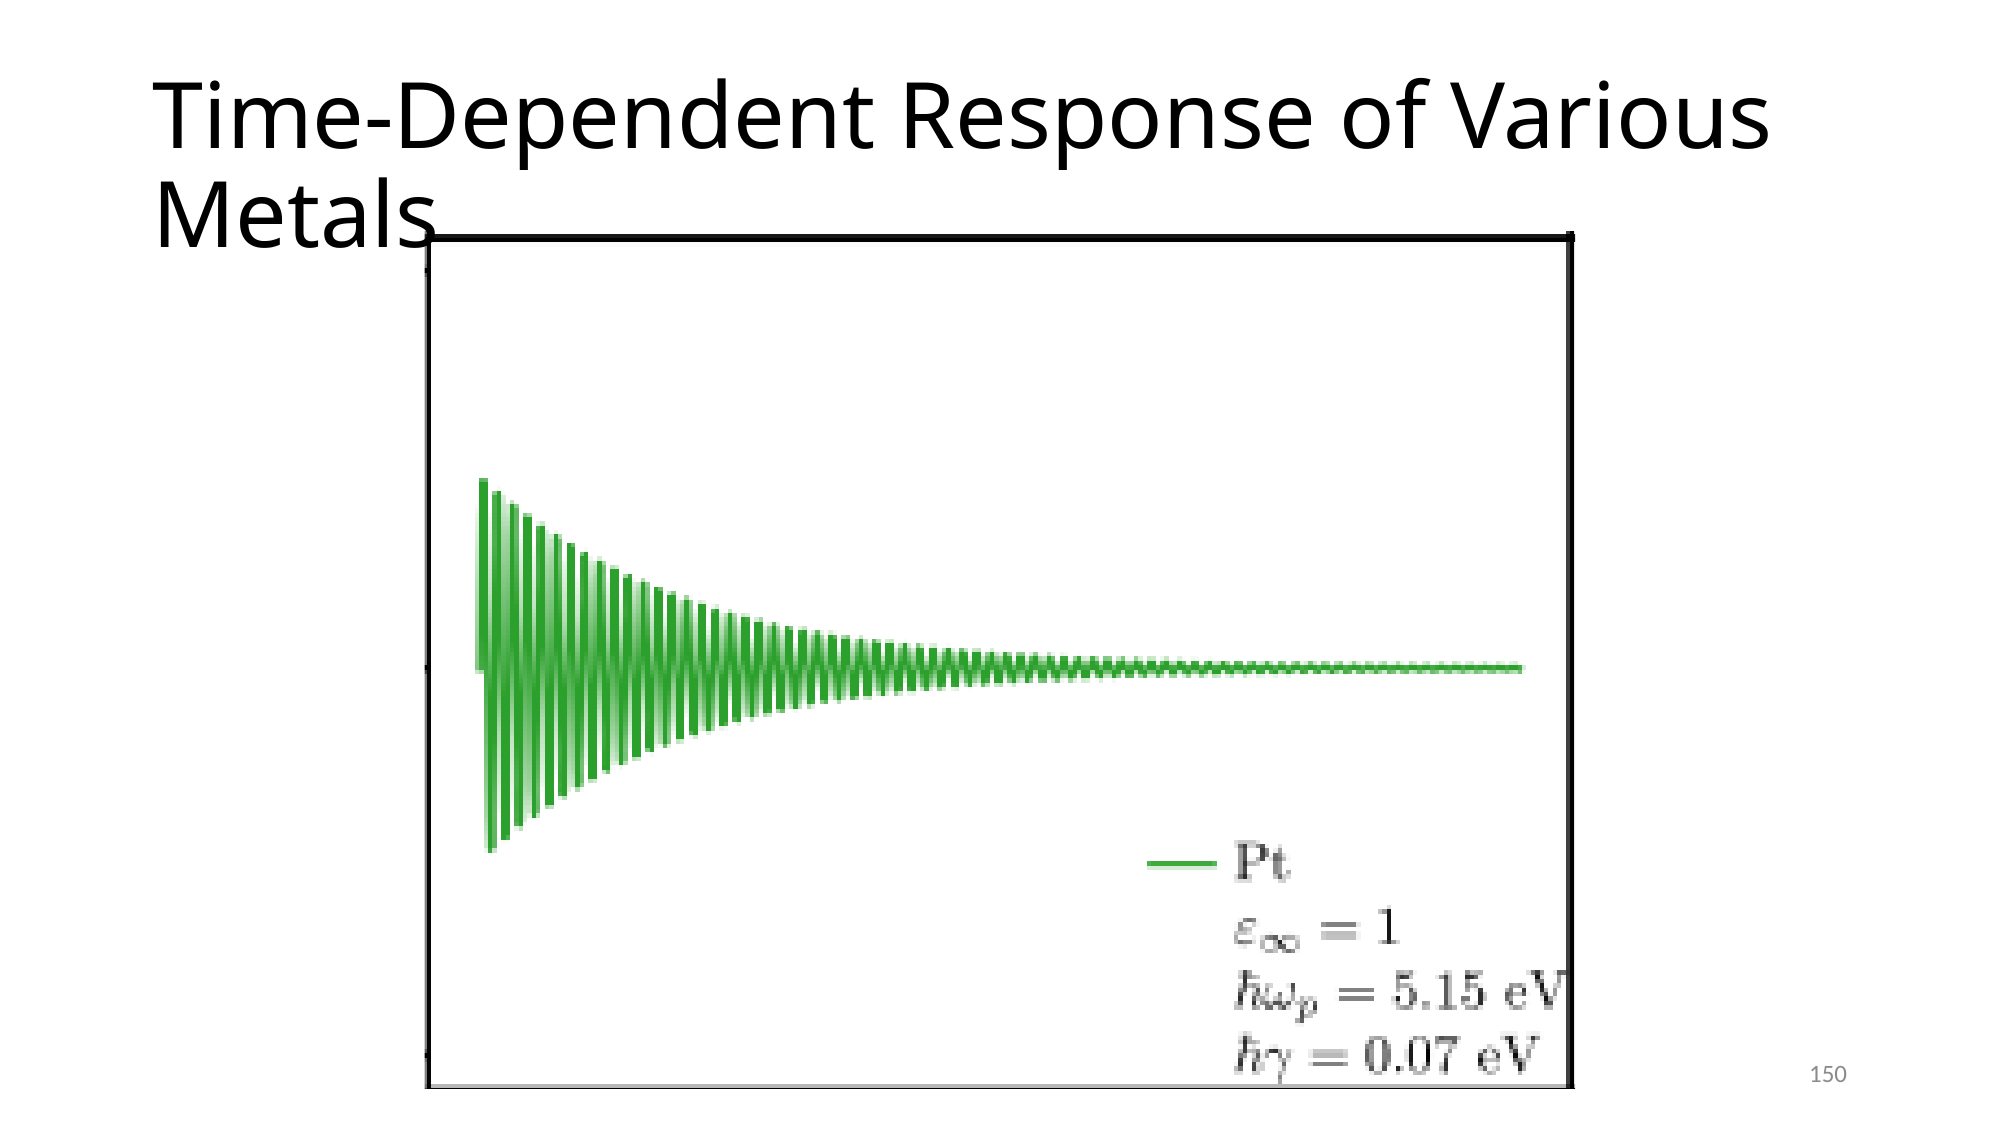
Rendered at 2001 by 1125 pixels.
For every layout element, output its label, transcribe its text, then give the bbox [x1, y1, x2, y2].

picture [424, 231, 1576, 1089]
title Time-Dependent Response of Various Metals [137, 59, 1863, 278]
slide_number 149 [1412, 1042, 1863, 1103]
